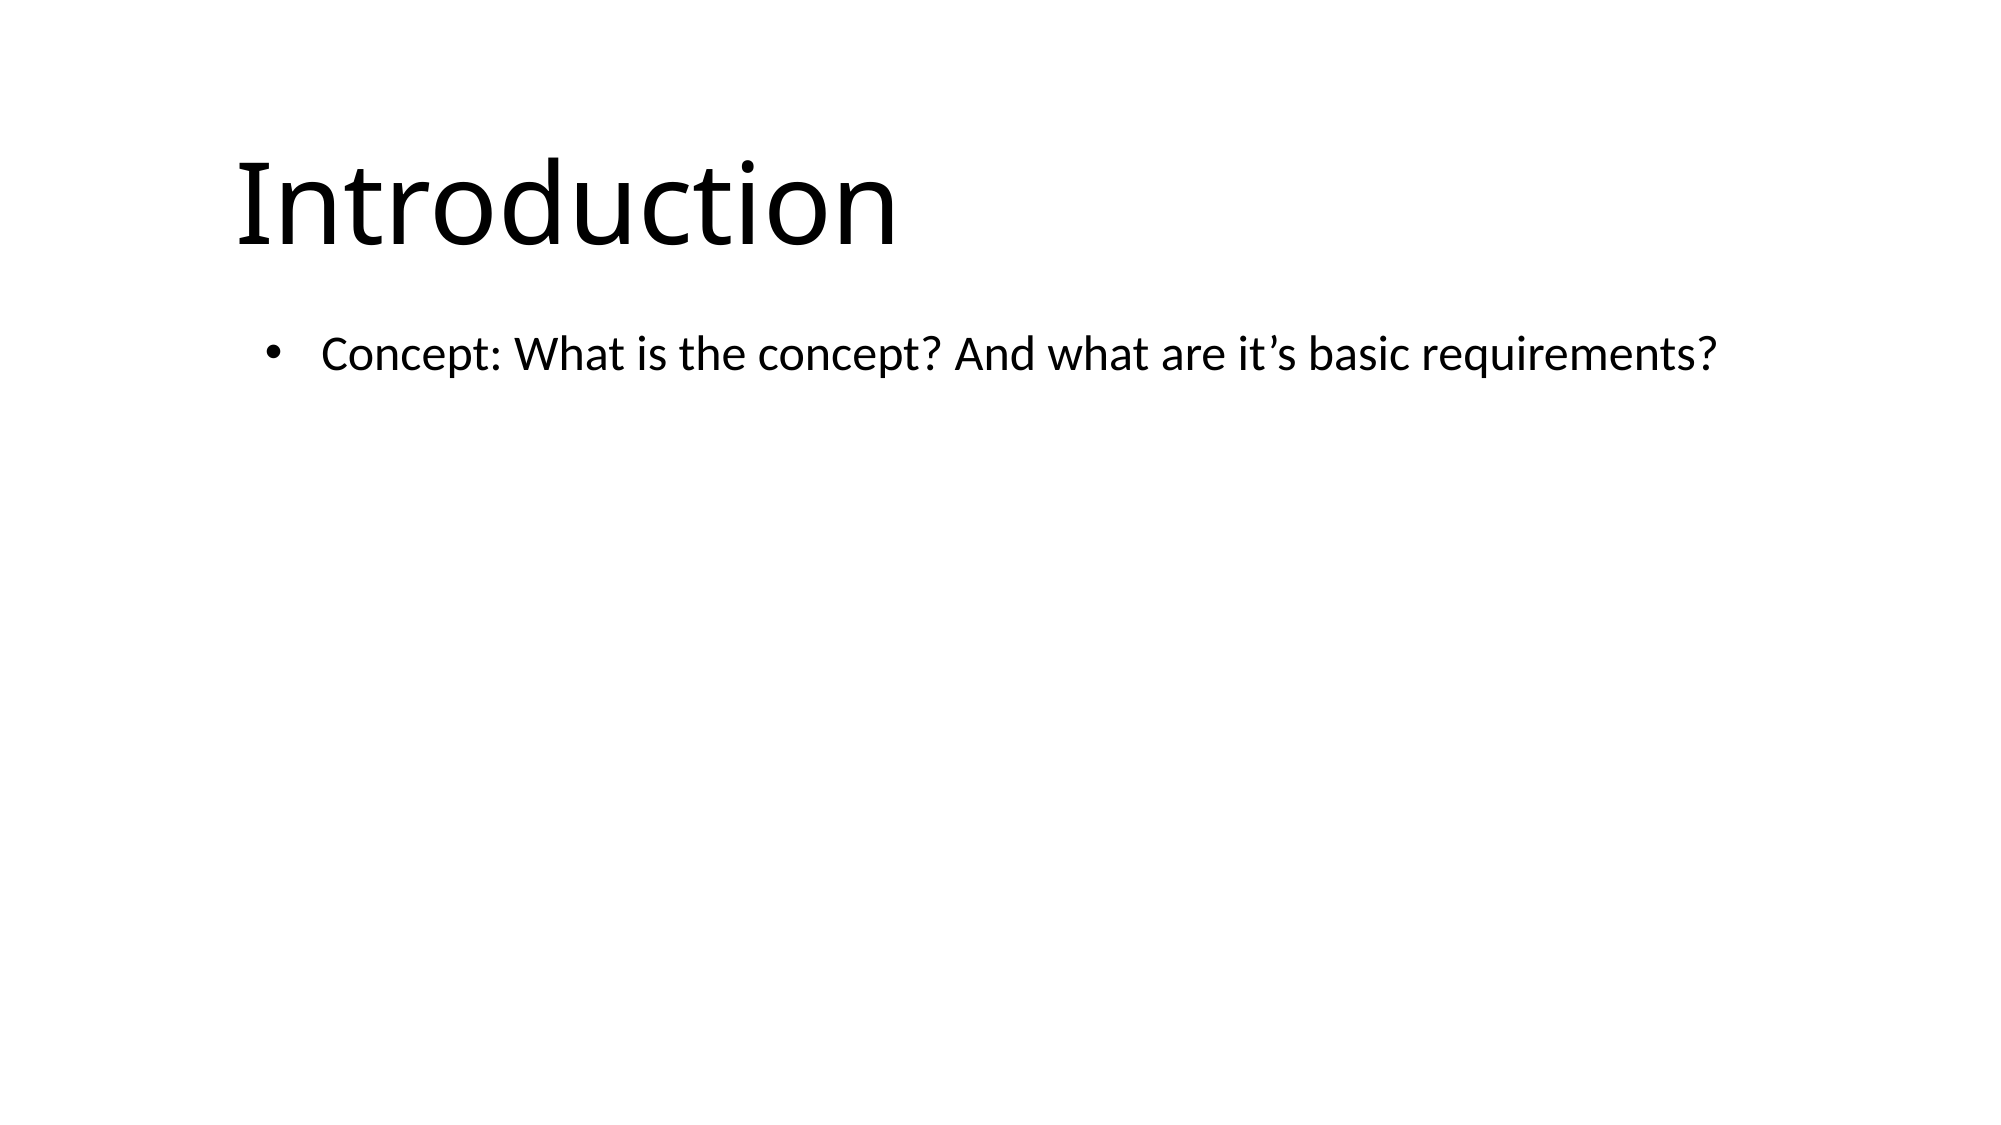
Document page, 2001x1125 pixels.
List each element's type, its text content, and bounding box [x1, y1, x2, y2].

title Introduction [214, 137, 924, 277]
subtitle Concept: What is the concept? And what are it’s basic requirements? [249, 319, 1750, 1045]
